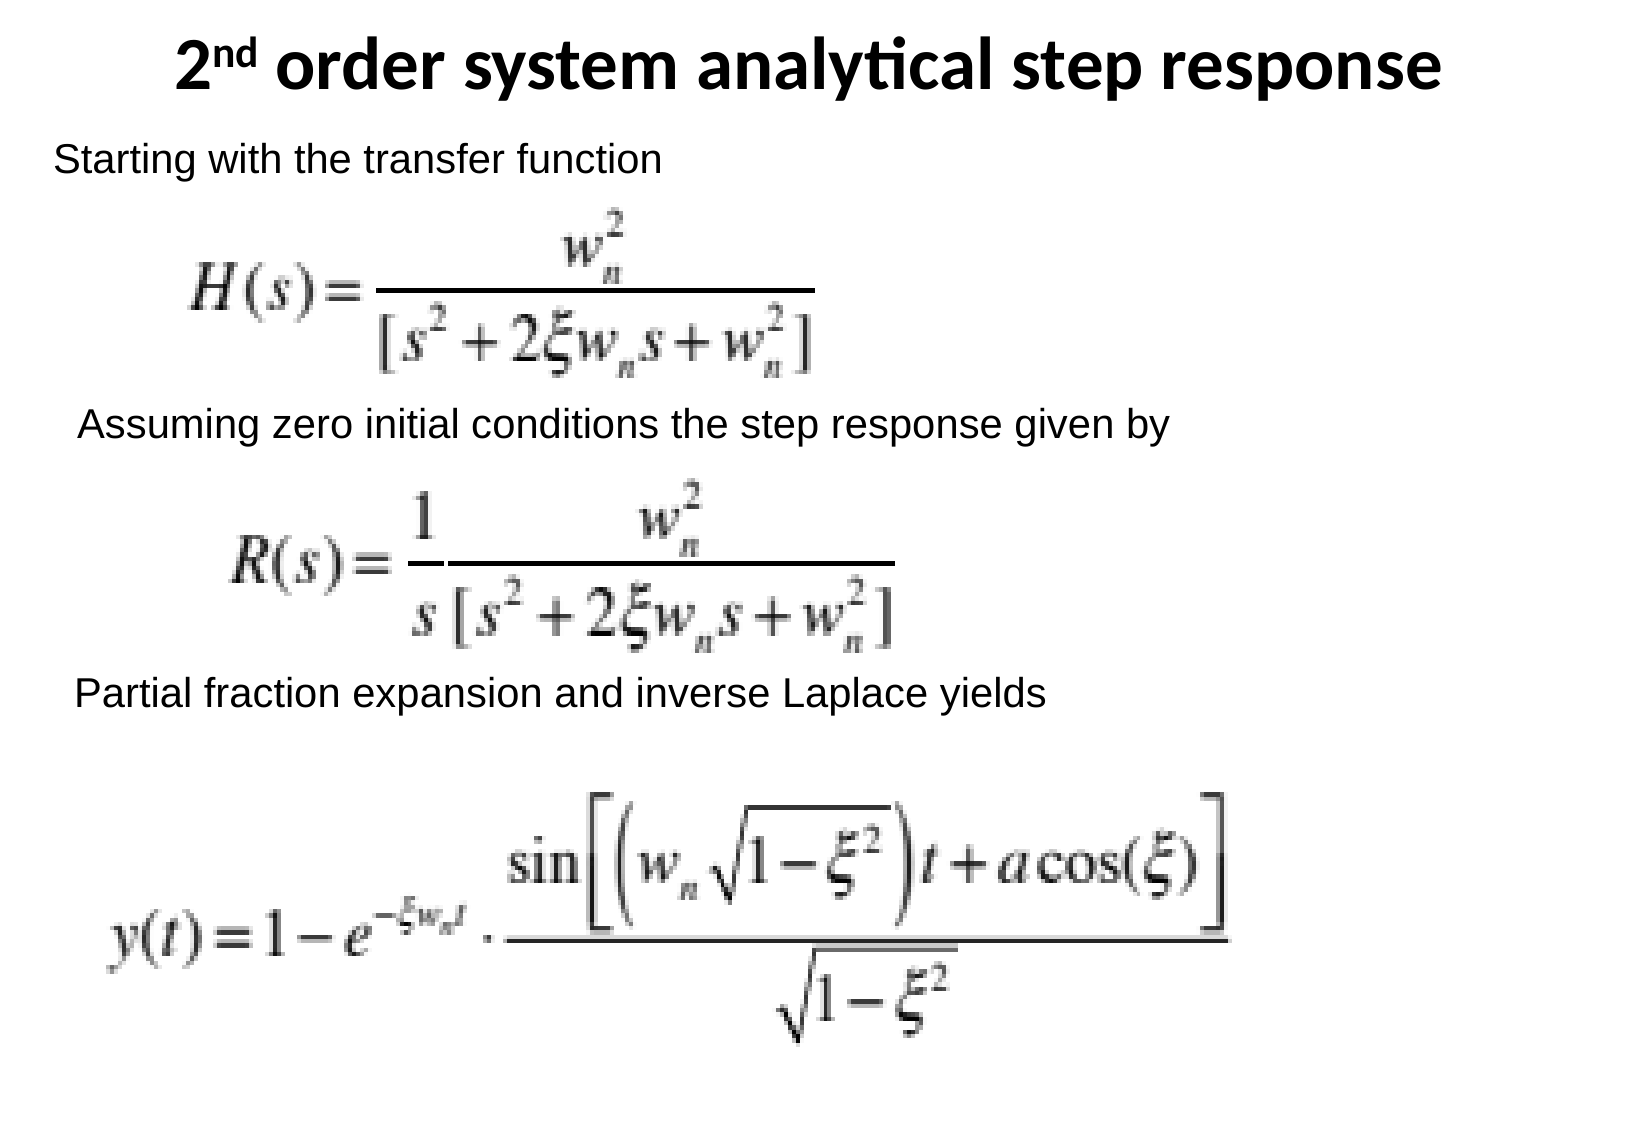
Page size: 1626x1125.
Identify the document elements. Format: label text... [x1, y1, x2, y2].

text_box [180, 190, 819, 388]
text_box Starting with the transfer function [38, 124, 679, 190]
text_box Assuming zero initial conditions the step response given by [62, 389, 1186, 455]
text_box Partial fraction expansion and inverse Laplace yields [59, 658, 1063, 724]
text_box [99, 779, 1237, 1048]
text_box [221, 461, 904, 663]
text_box 2nd order system analytical step response [77, 0, 1541, 119]
